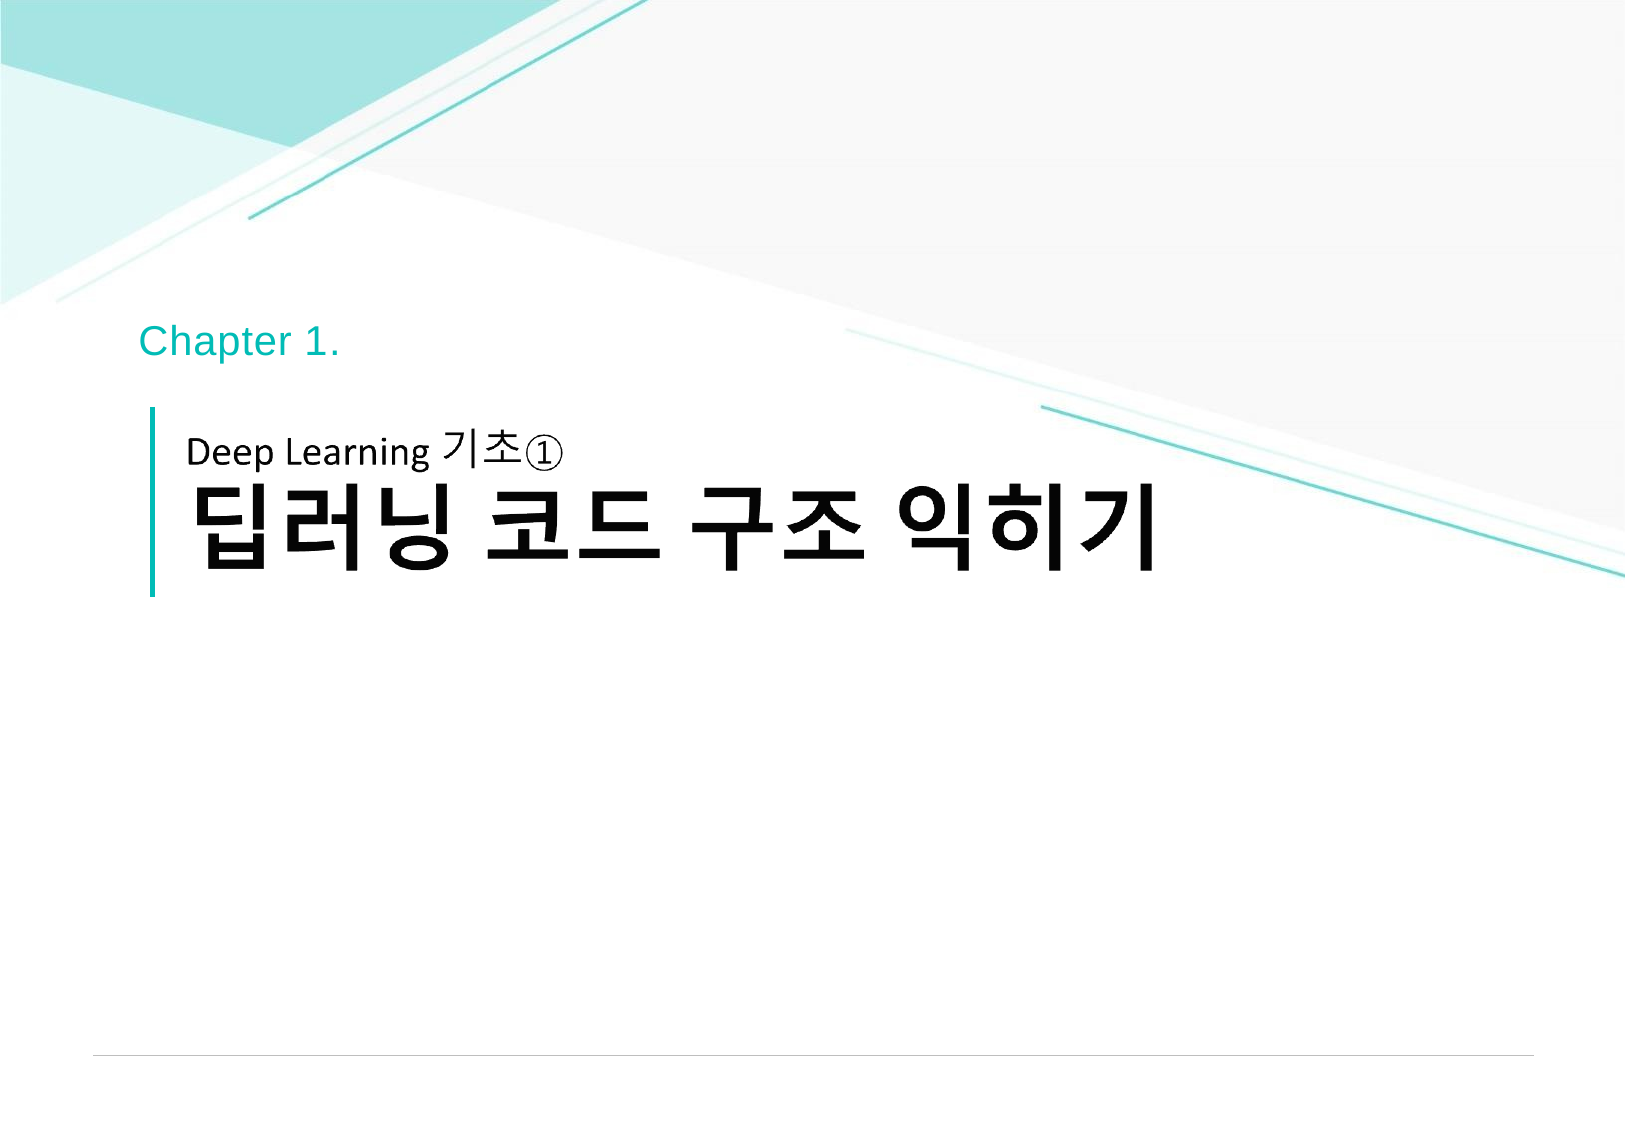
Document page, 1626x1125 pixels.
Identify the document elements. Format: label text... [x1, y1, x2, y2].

picture [0, 0, 1625, 588]
title Chapter 1. [136, 311, 345, 502]
